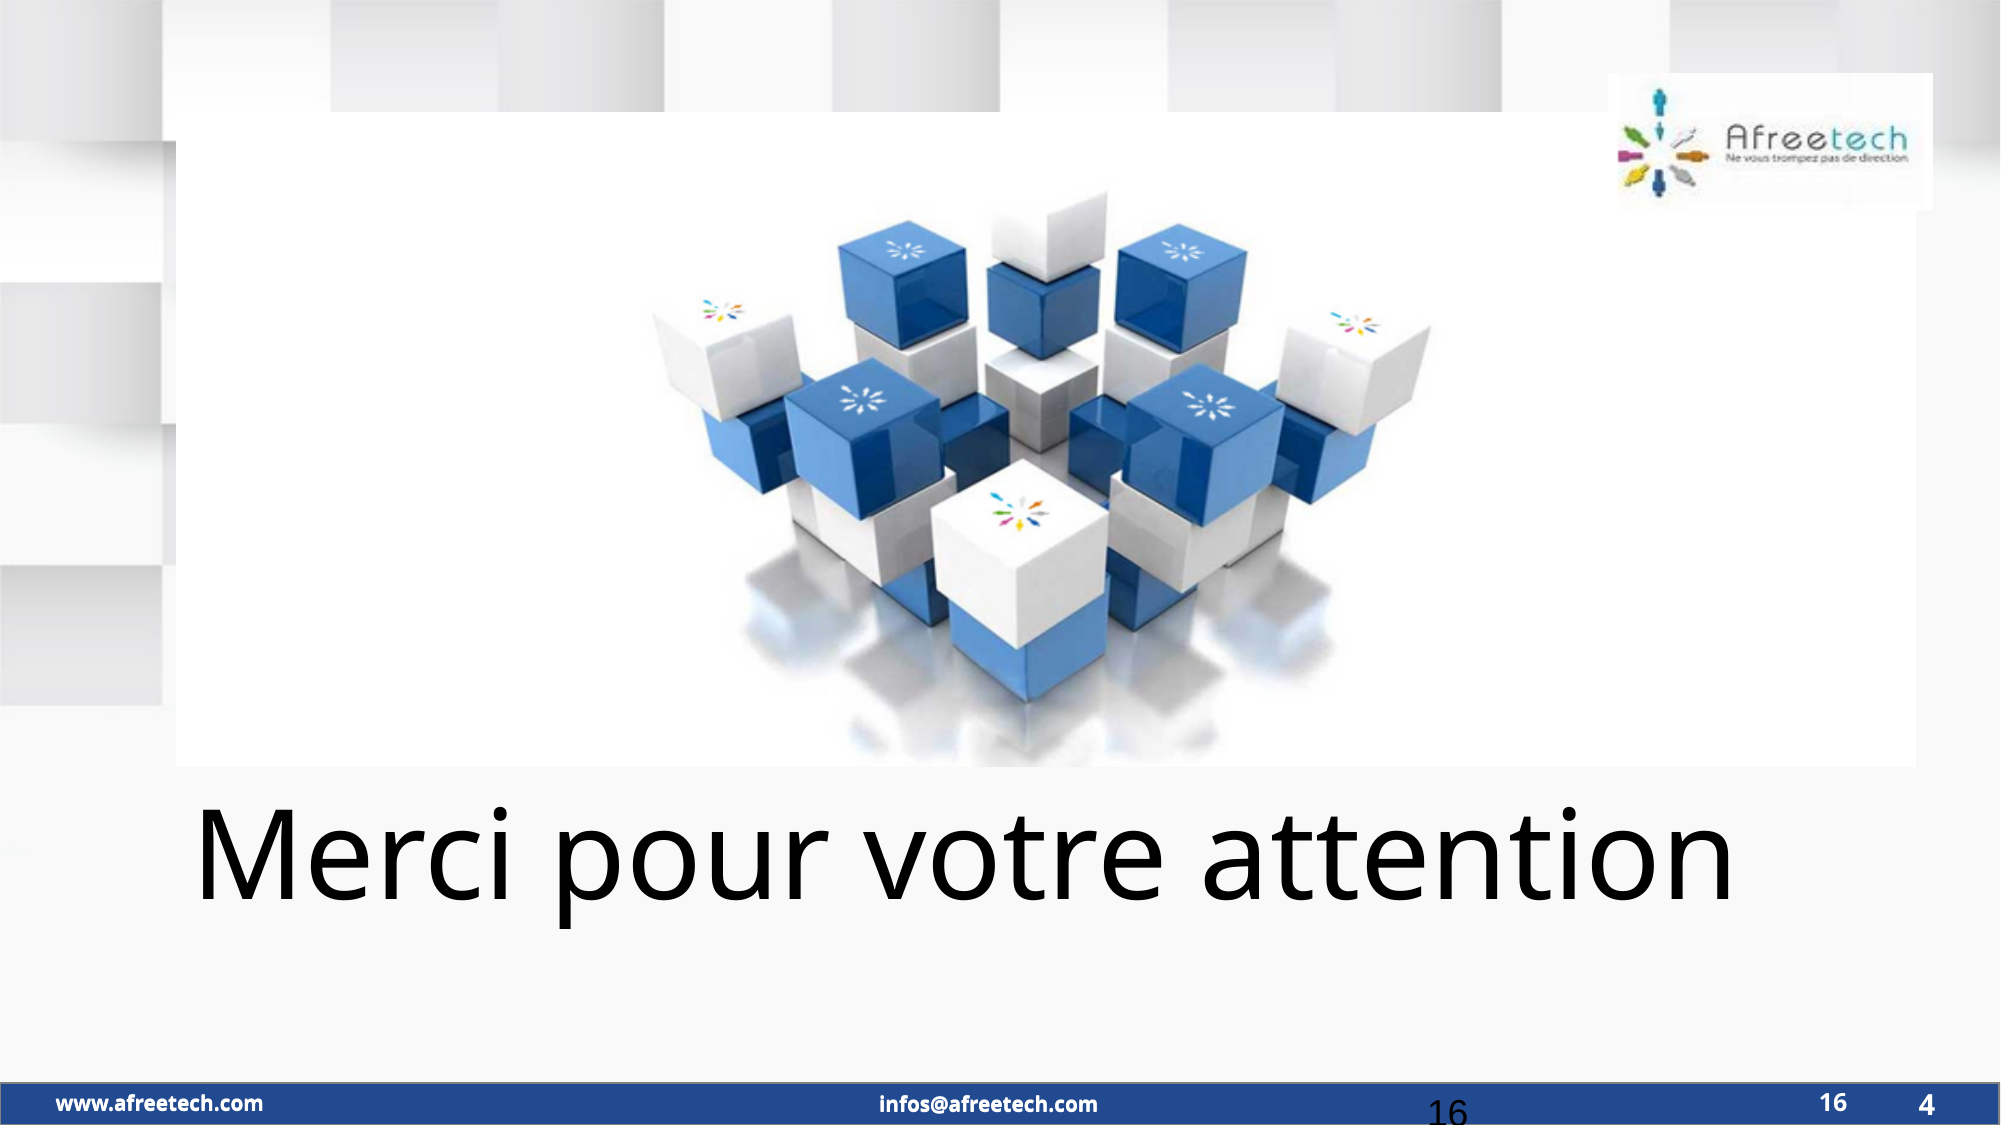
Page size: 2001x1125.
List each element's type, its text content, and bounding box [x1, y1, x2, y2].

text_box 16 [1412, 1081, 1863, 1125]
picture [0, 0, 2001, 1082]
text_box 45 [1903, 1078, 1966, 1125]
text_box infos@afreetech.com [864, 1083, 1136, 1124]
text_box www.afreetech.com [40, 1083, 312, 1123]
text_box Merci pour votre attention [0, 767, 1966, 933]
